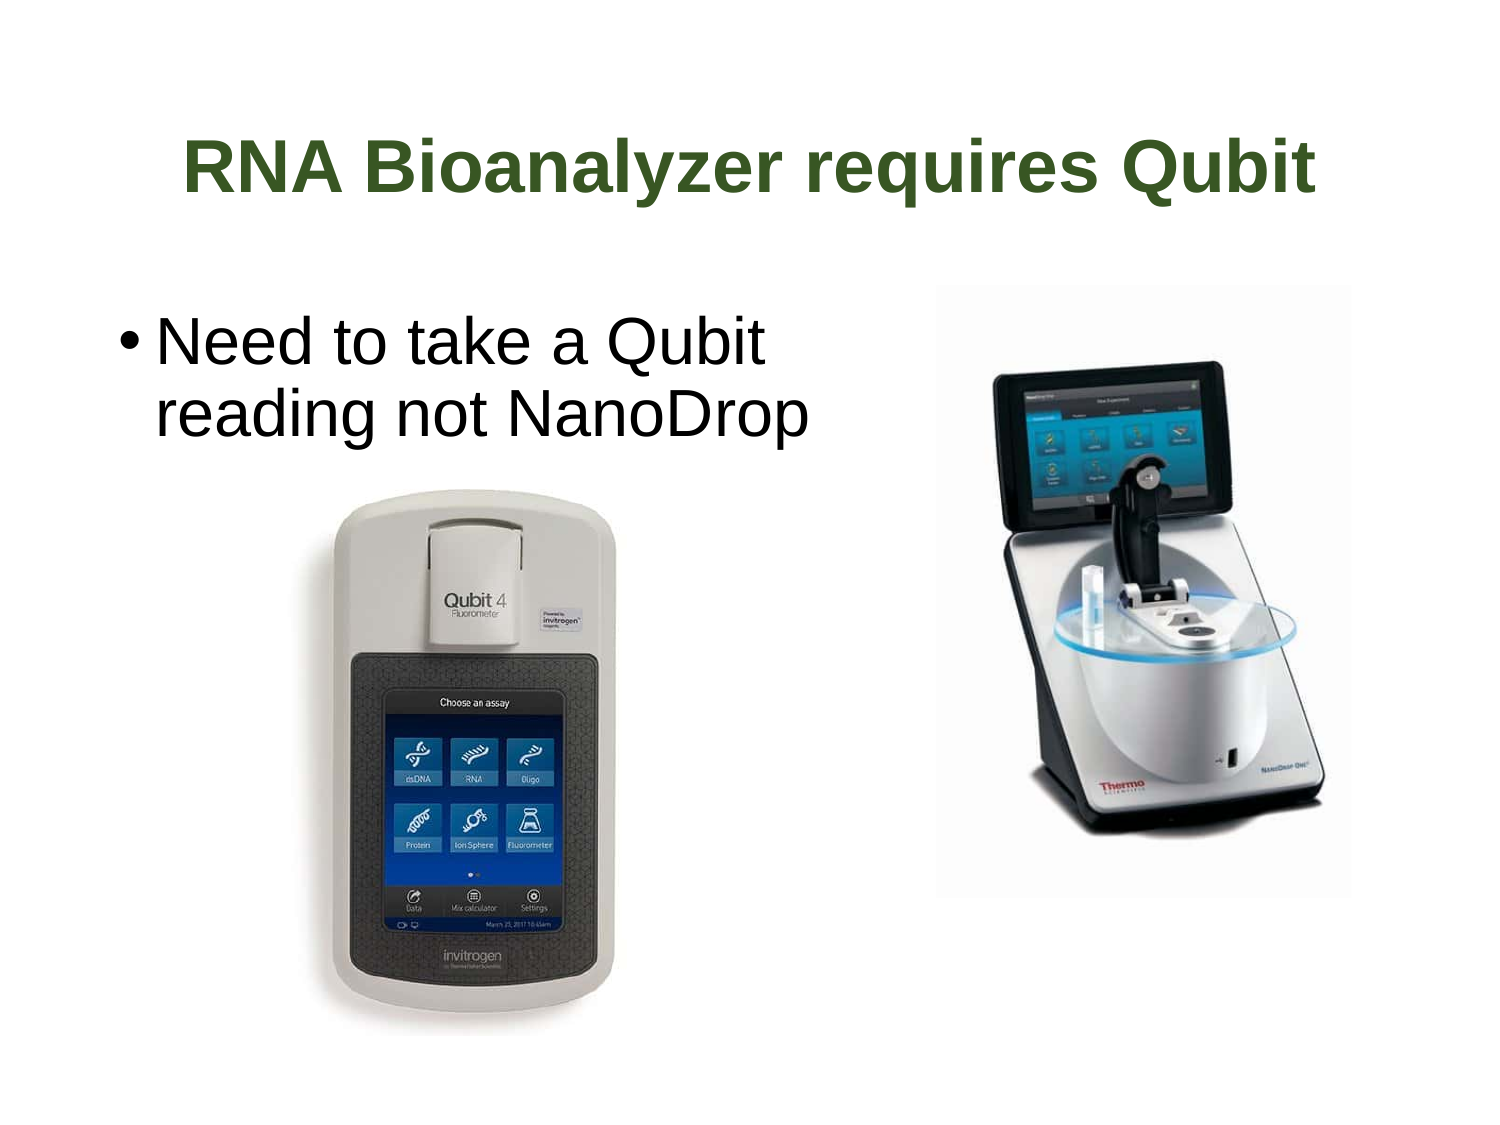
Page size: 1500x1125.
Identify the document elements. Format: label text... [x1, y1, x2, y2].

picture [269, 475, 662, 1036]
list Need to take a Qubit reading not NanoDrop [103, 299, 913, 1014]
picture [936, 277, 1352, 904]
title RNA Bioanalyzer requires Qubit [103, 59, 1397, 278]
